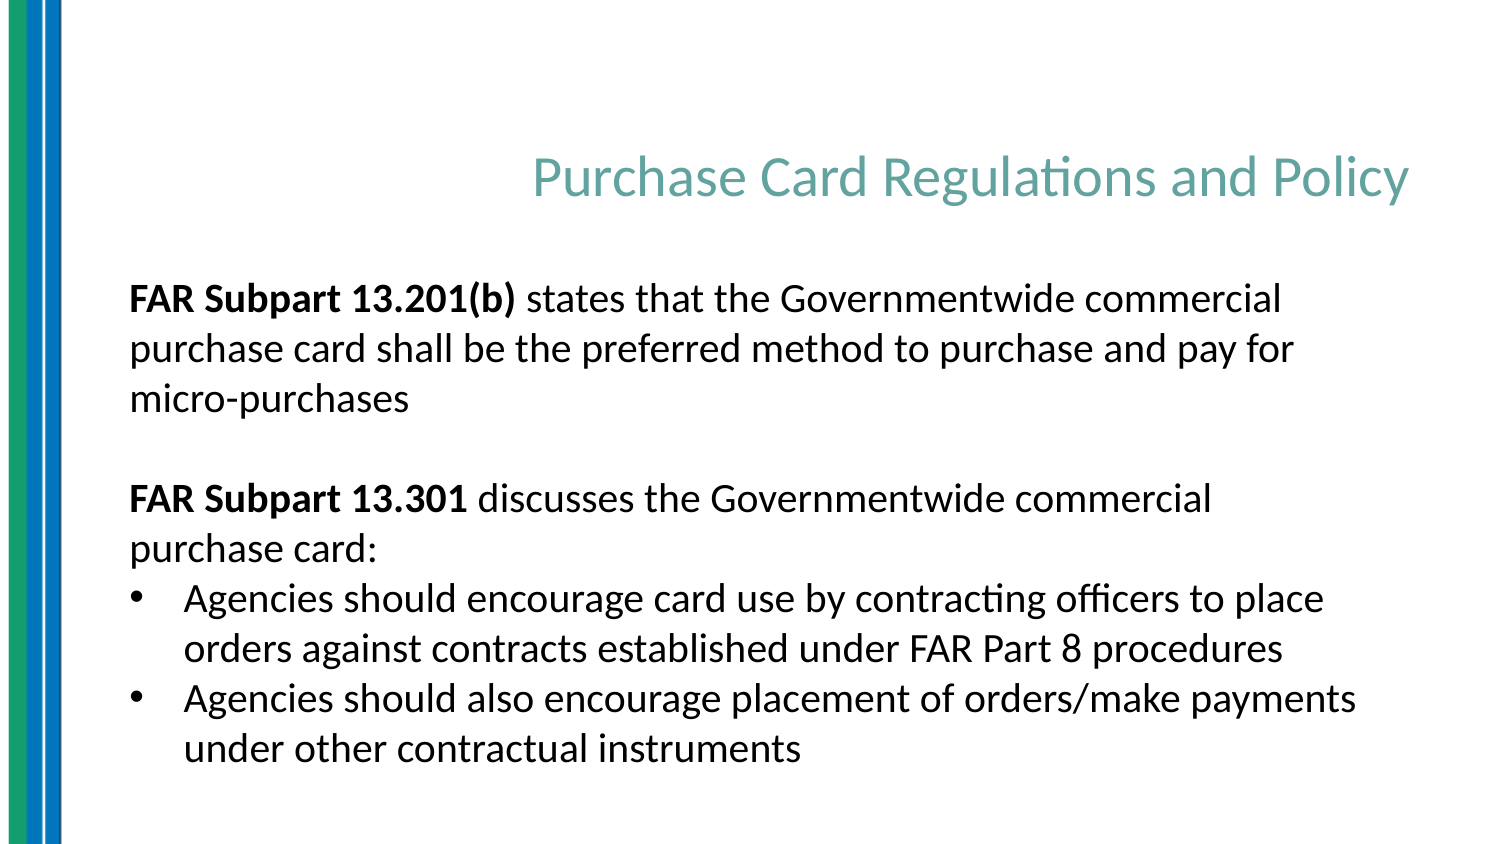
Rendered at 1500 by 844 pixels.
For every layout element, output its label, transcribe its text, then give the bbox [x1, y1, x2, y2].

text_box FAR Subpart 13.201(b) states that the Governmentwide commercial purchase card shall be the preferred method to purchase and pay for micro-purchases FAR Subpart 13.301 discusses the Governmentwide commercial purchase card: Agencies should encourage card use by contracting officers to place orders against contracts established under FAR Part 8 procedures Agencies should also encourage placement of orders/make payments under other contractual instruments [112, 263, 1388, 732]
picture [29, 0, 1500, 844]
picture [0, 0, 26, 844]
title Purchase Card Regulations and Policy [74, 122, 1425, 264]
